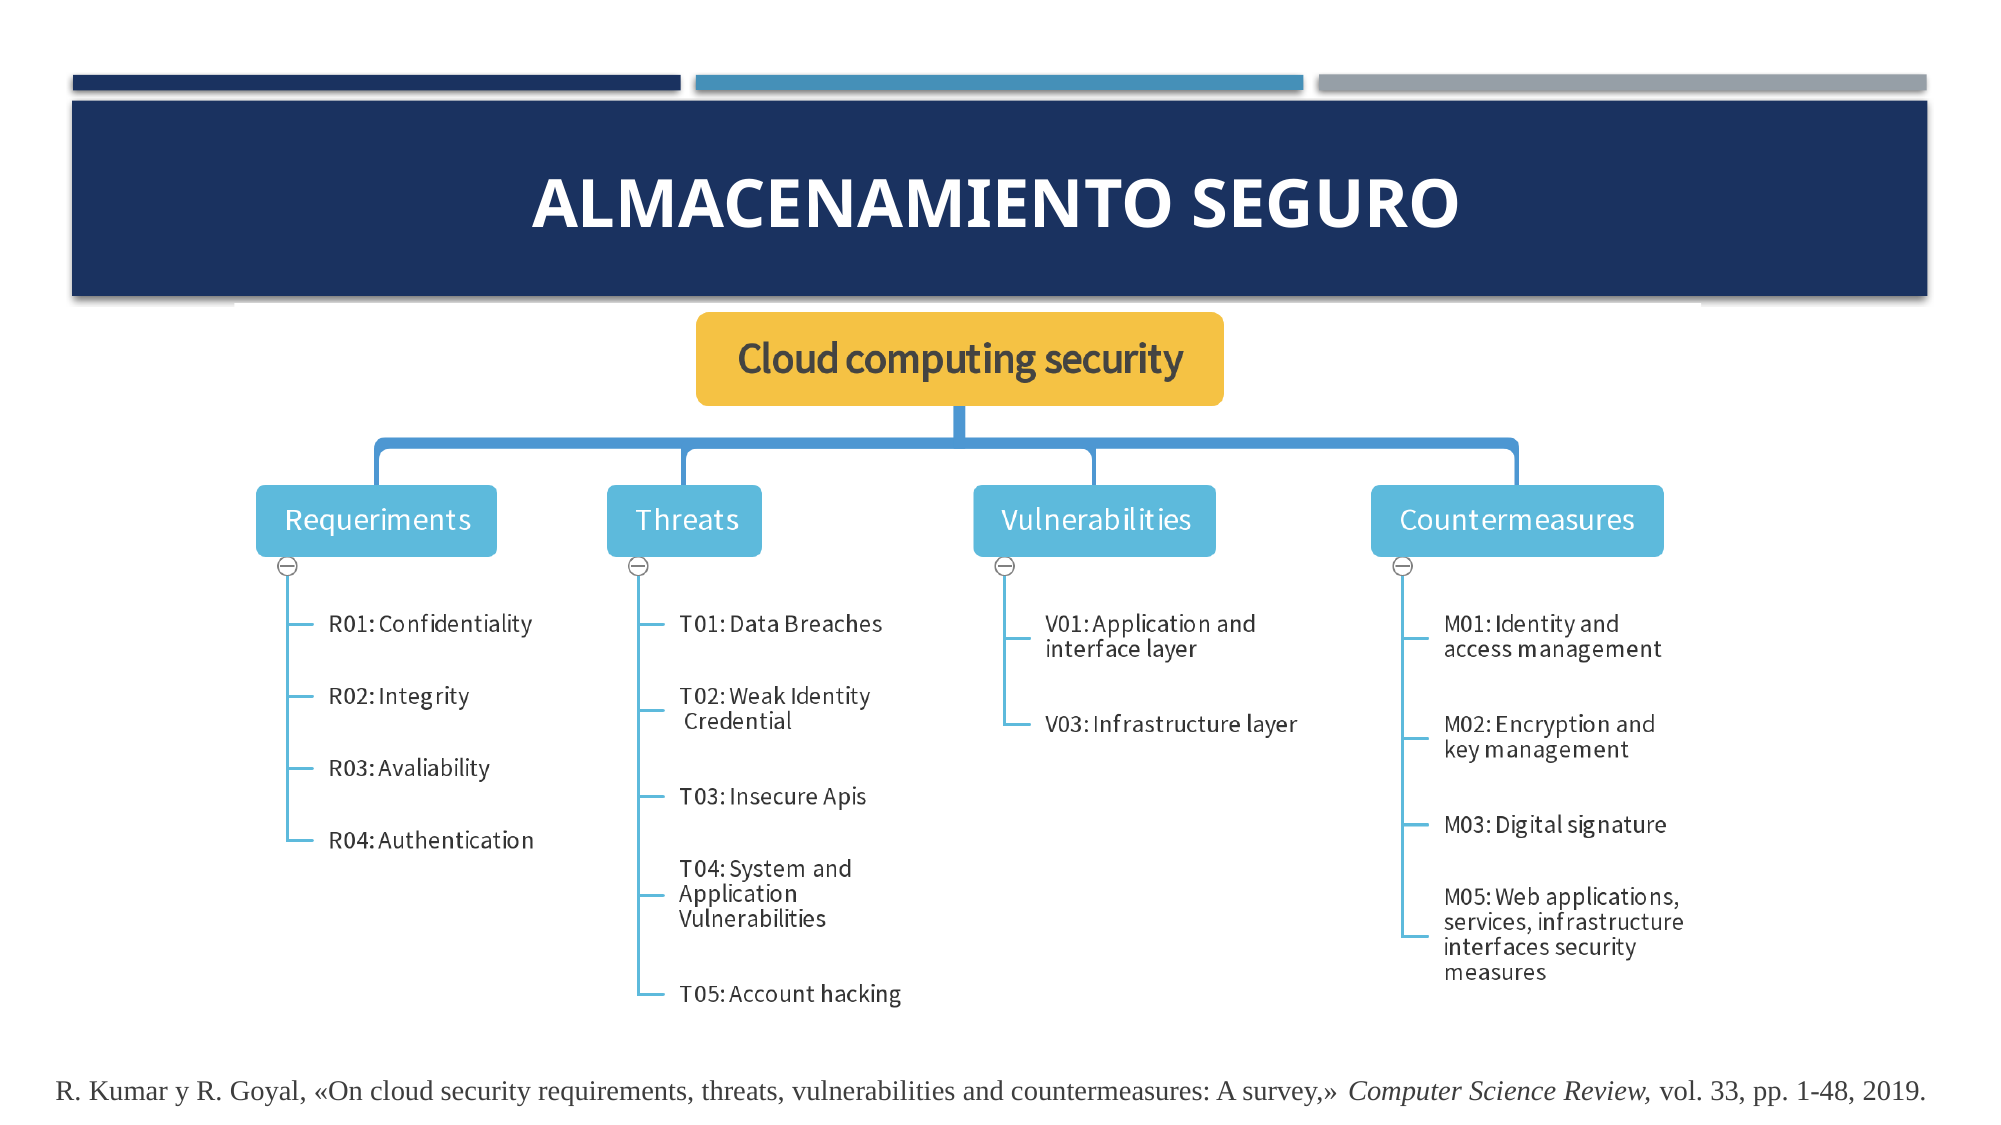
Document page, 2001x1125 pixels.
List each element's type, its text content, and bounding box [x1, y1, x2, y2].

title almacenamiento seguro [108, 121, 1887, 249]
text_box R. Kumar y R. Goyal, «On cloud security requirements, threats, vulnerabilities and countermeasures: A survey,» Computer Science Review, vol. 33, pp. 1-48, 2019. [40, 1053, 1955, 1125]
picture [233, 302, 1702, 1023]
